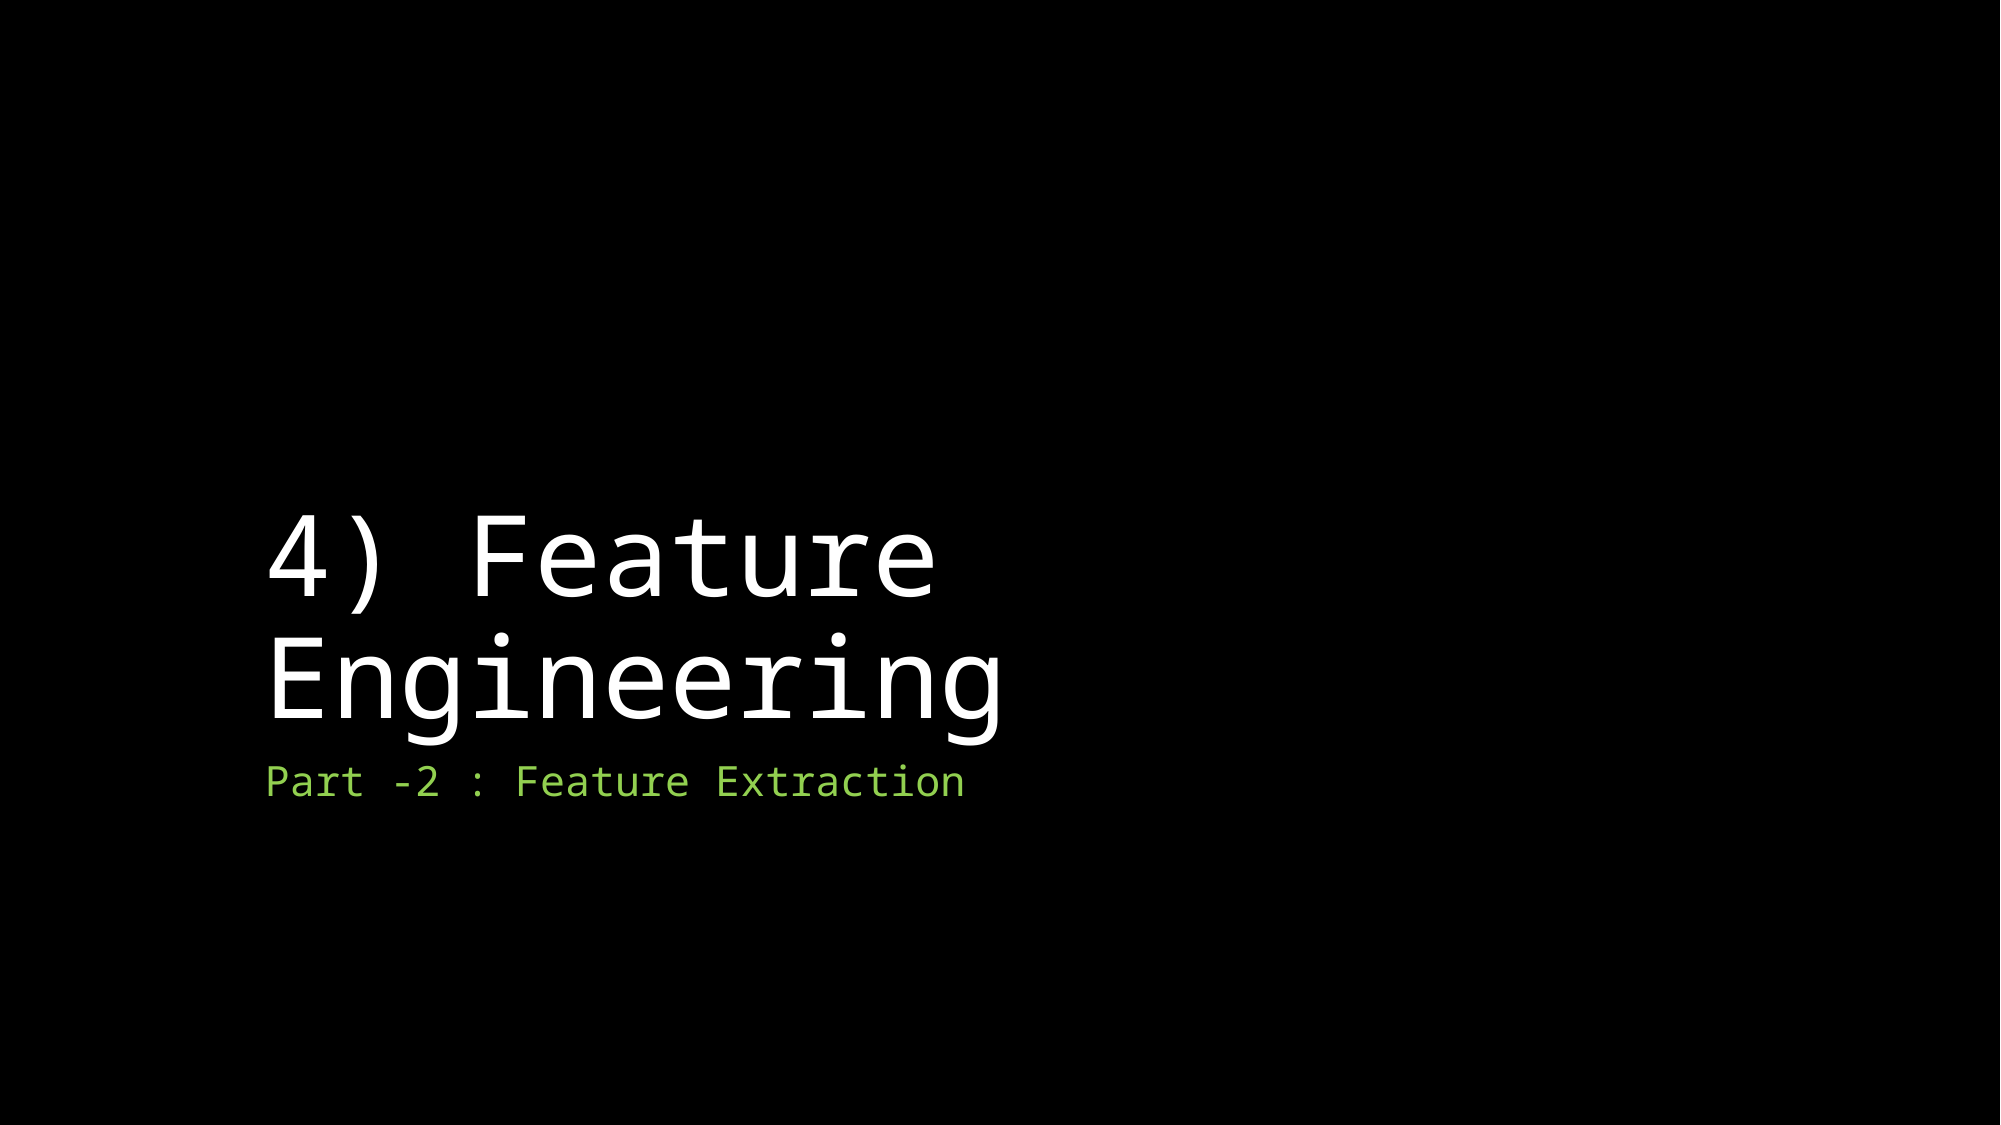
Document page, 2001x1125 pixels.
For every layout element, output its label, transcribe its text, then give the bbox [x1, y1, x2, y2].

list Part -2 : Feature Extraction [249, 752, 1750, 1000]
title 4) Feature Engineering [249, 299, 1750, 750]
